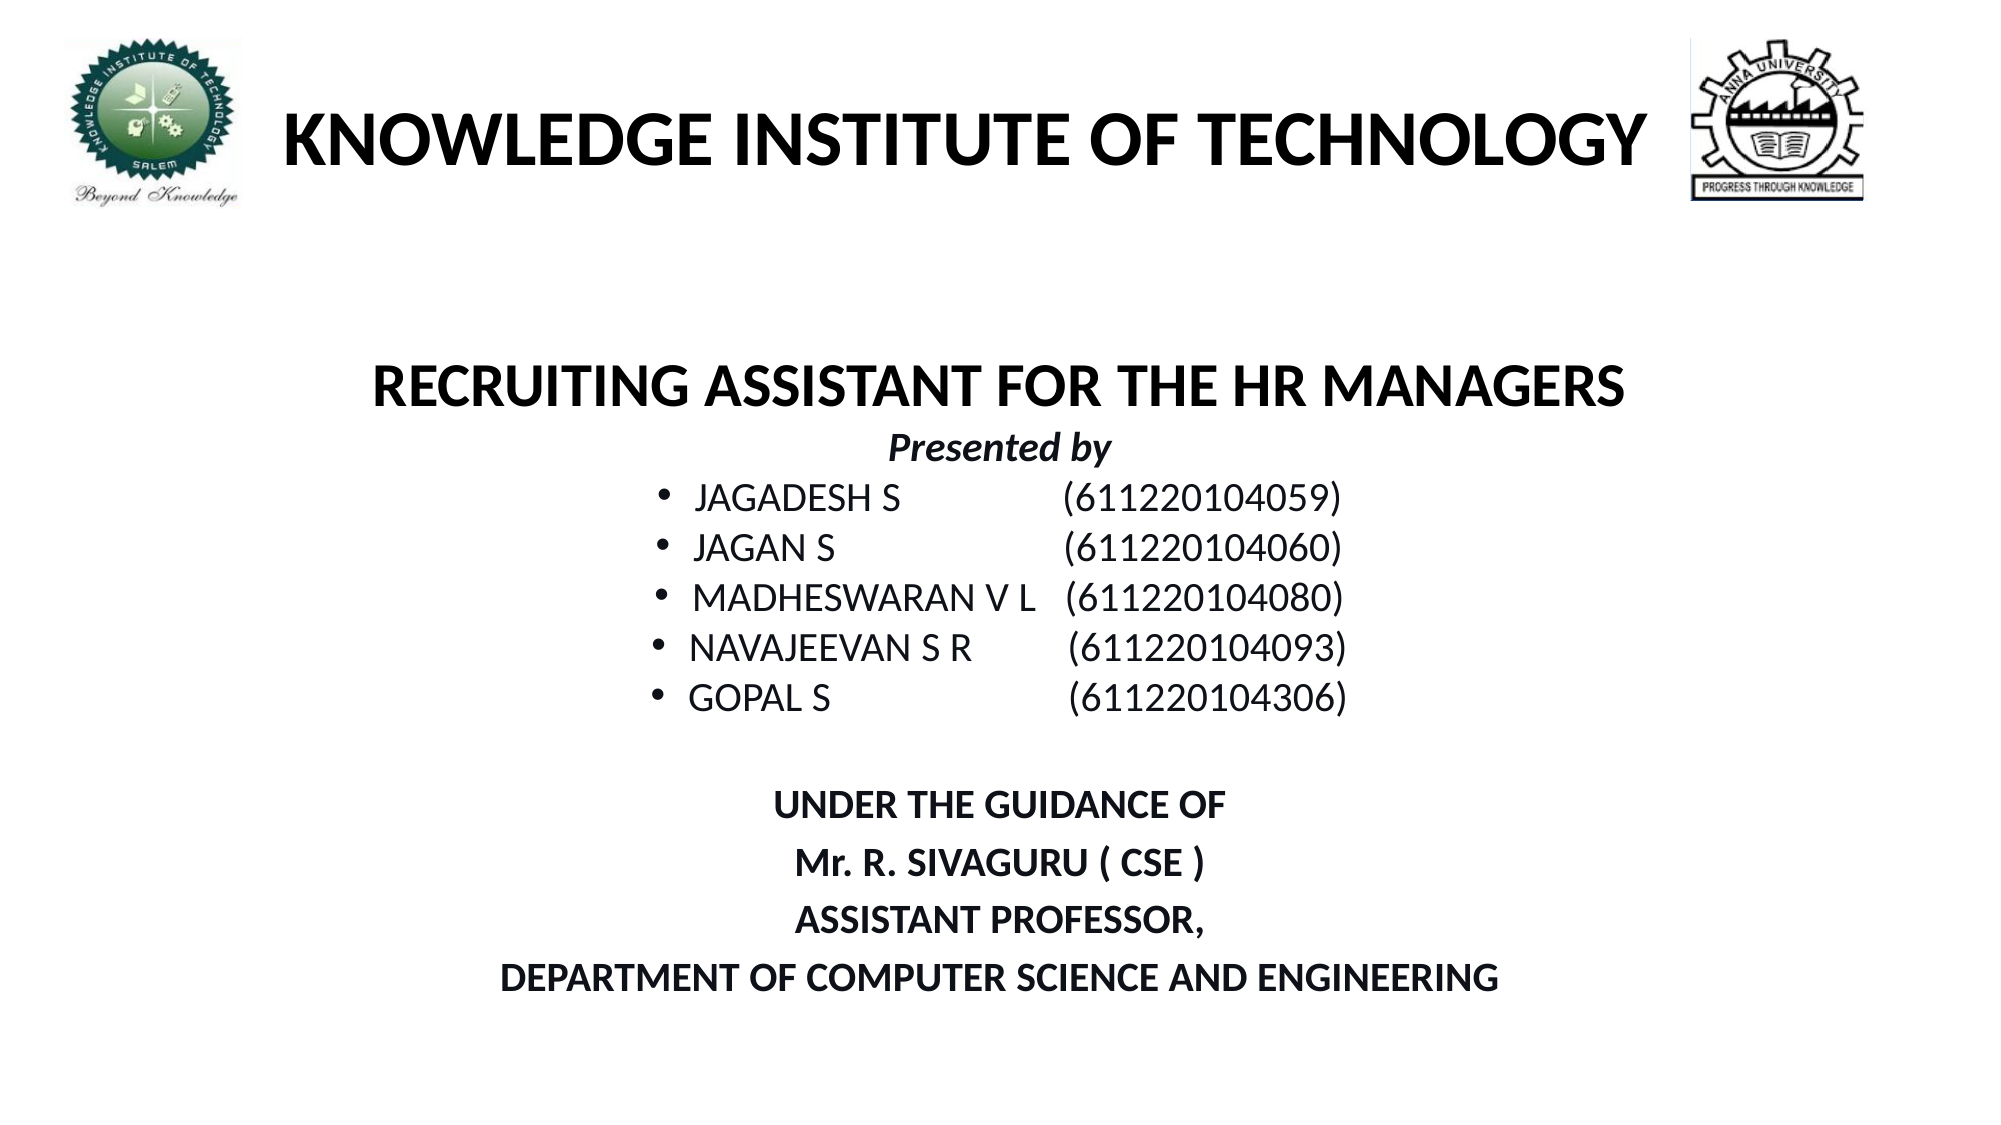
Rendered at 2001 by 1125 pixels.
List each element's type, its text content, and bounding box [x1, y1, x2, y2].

picture [64, 38, 242, 209]
title KNOWLEDGE INSTITUTE OF TECHNOLOGY [242, 59, 1691, 209]
picture [1690, 38, 1869, 201]
list RECRUITING ASSISTANT FOR THE HR MANAGERS Presented by JAGADESH S (611220104059) JAGAN S (611220104060) MADHESWARAN V L (611220104080) NAVAJEEVAN S R (611220104093) GOPAL S (611220104306) UNDER THE GUIDANCE OF Mr. R. SIVAGURU ( CSE ) ASSISTANT PROFESSOR, DEPARTMENT OF COMPUTER SCIENCE AND ENGINEERING [137, 299, 1863, 1115]
